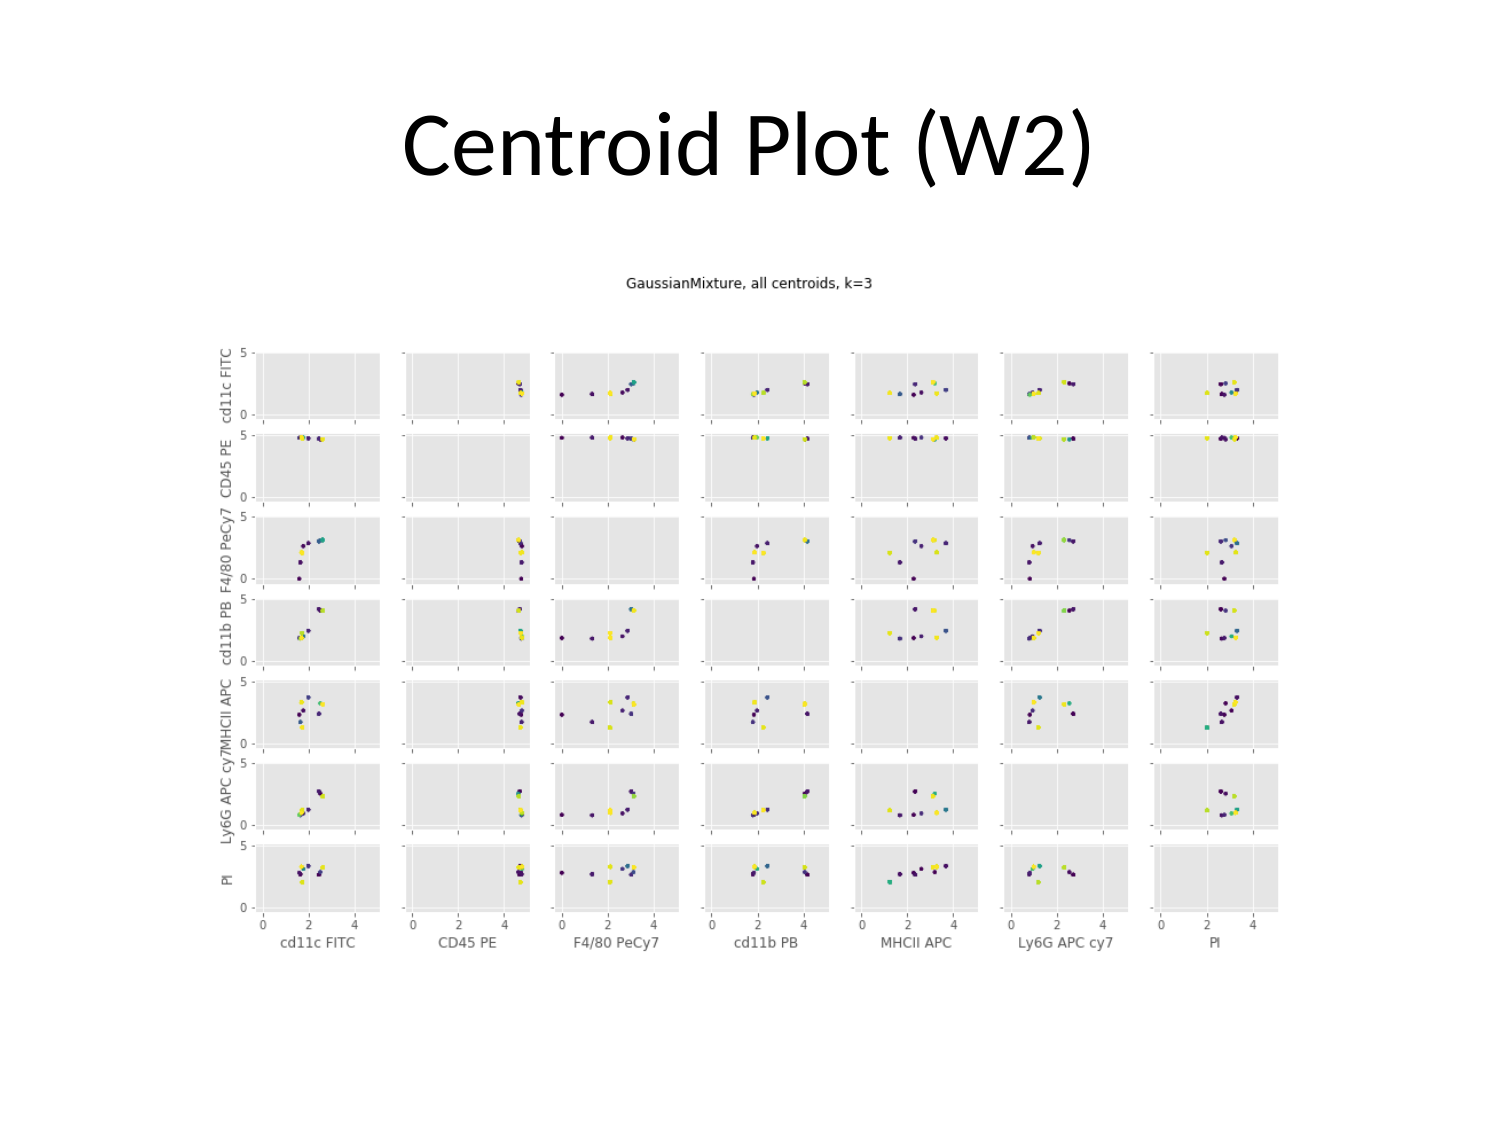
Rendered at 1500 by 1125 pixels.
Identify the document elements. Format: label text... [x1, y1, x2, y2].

title Centroid Plot (W2) [75, 45, 1425, 233]
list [89, 262, 1411, 1006]
